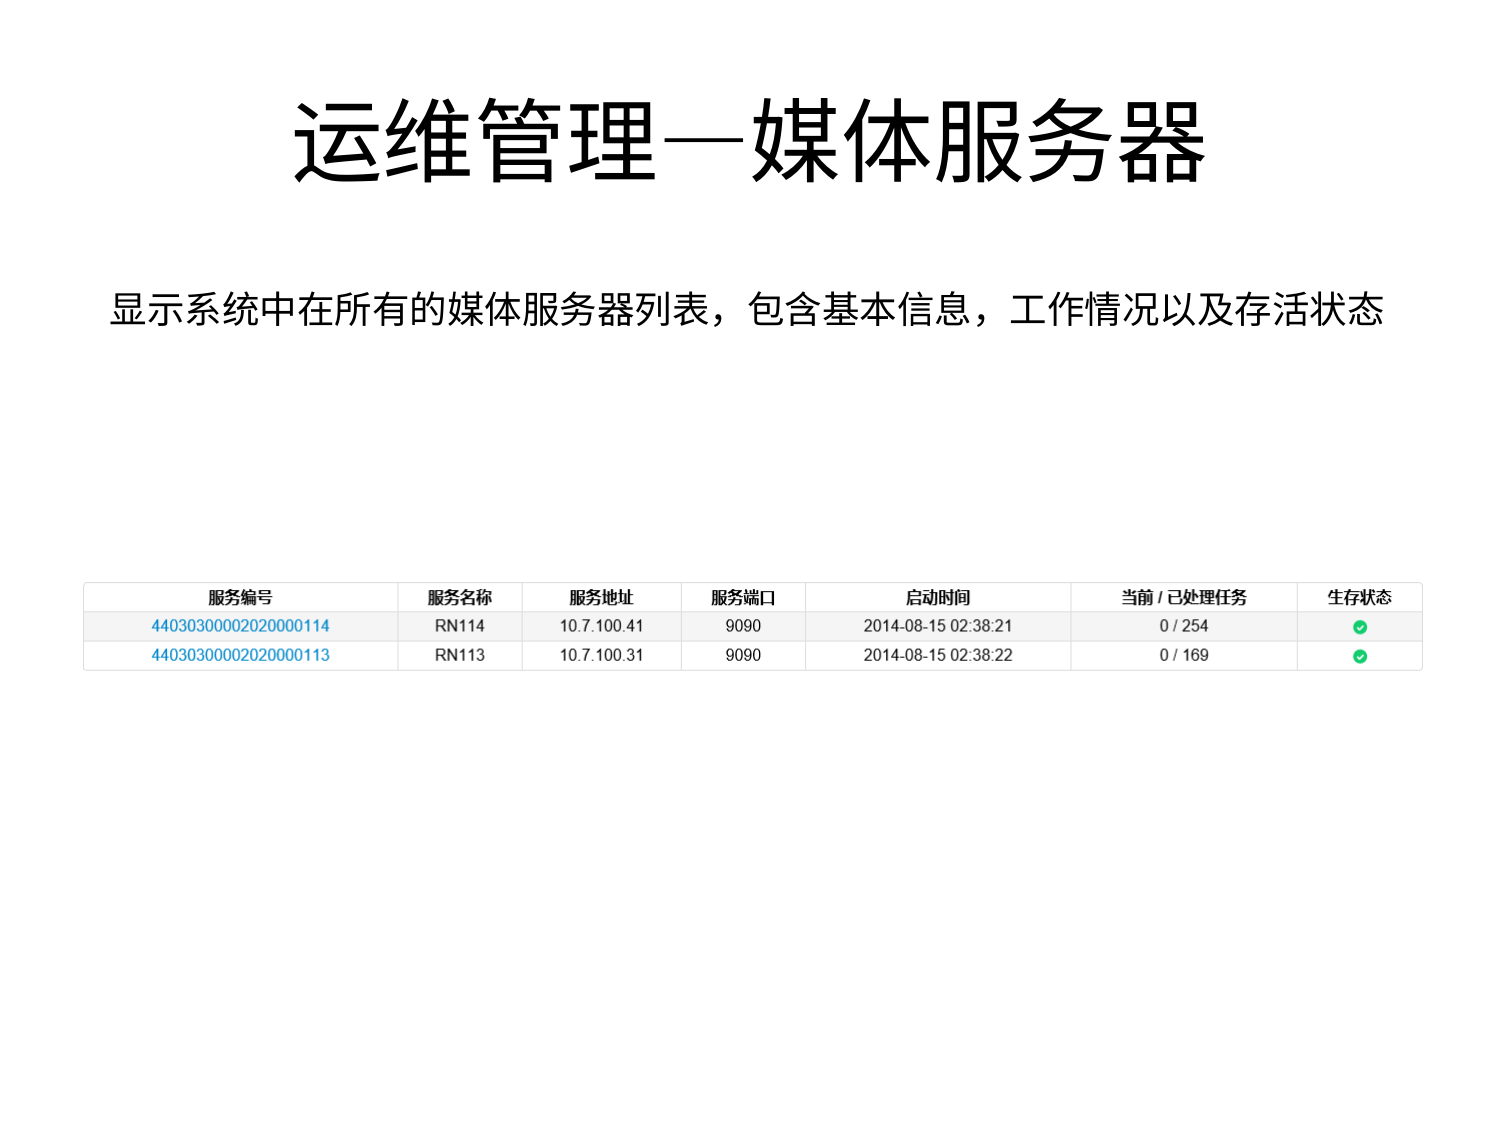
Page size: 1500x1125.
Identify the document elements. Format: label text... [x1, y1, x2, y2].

text_box 显示系统中在所有的媒体服务器列表，包含基本信息，工作情况以及存活状态 [94, 278, 1400, 339]
title 运维管理—媒体服务器 [75, 45, 1425, 233]
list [74, 572, 1426, 696]
